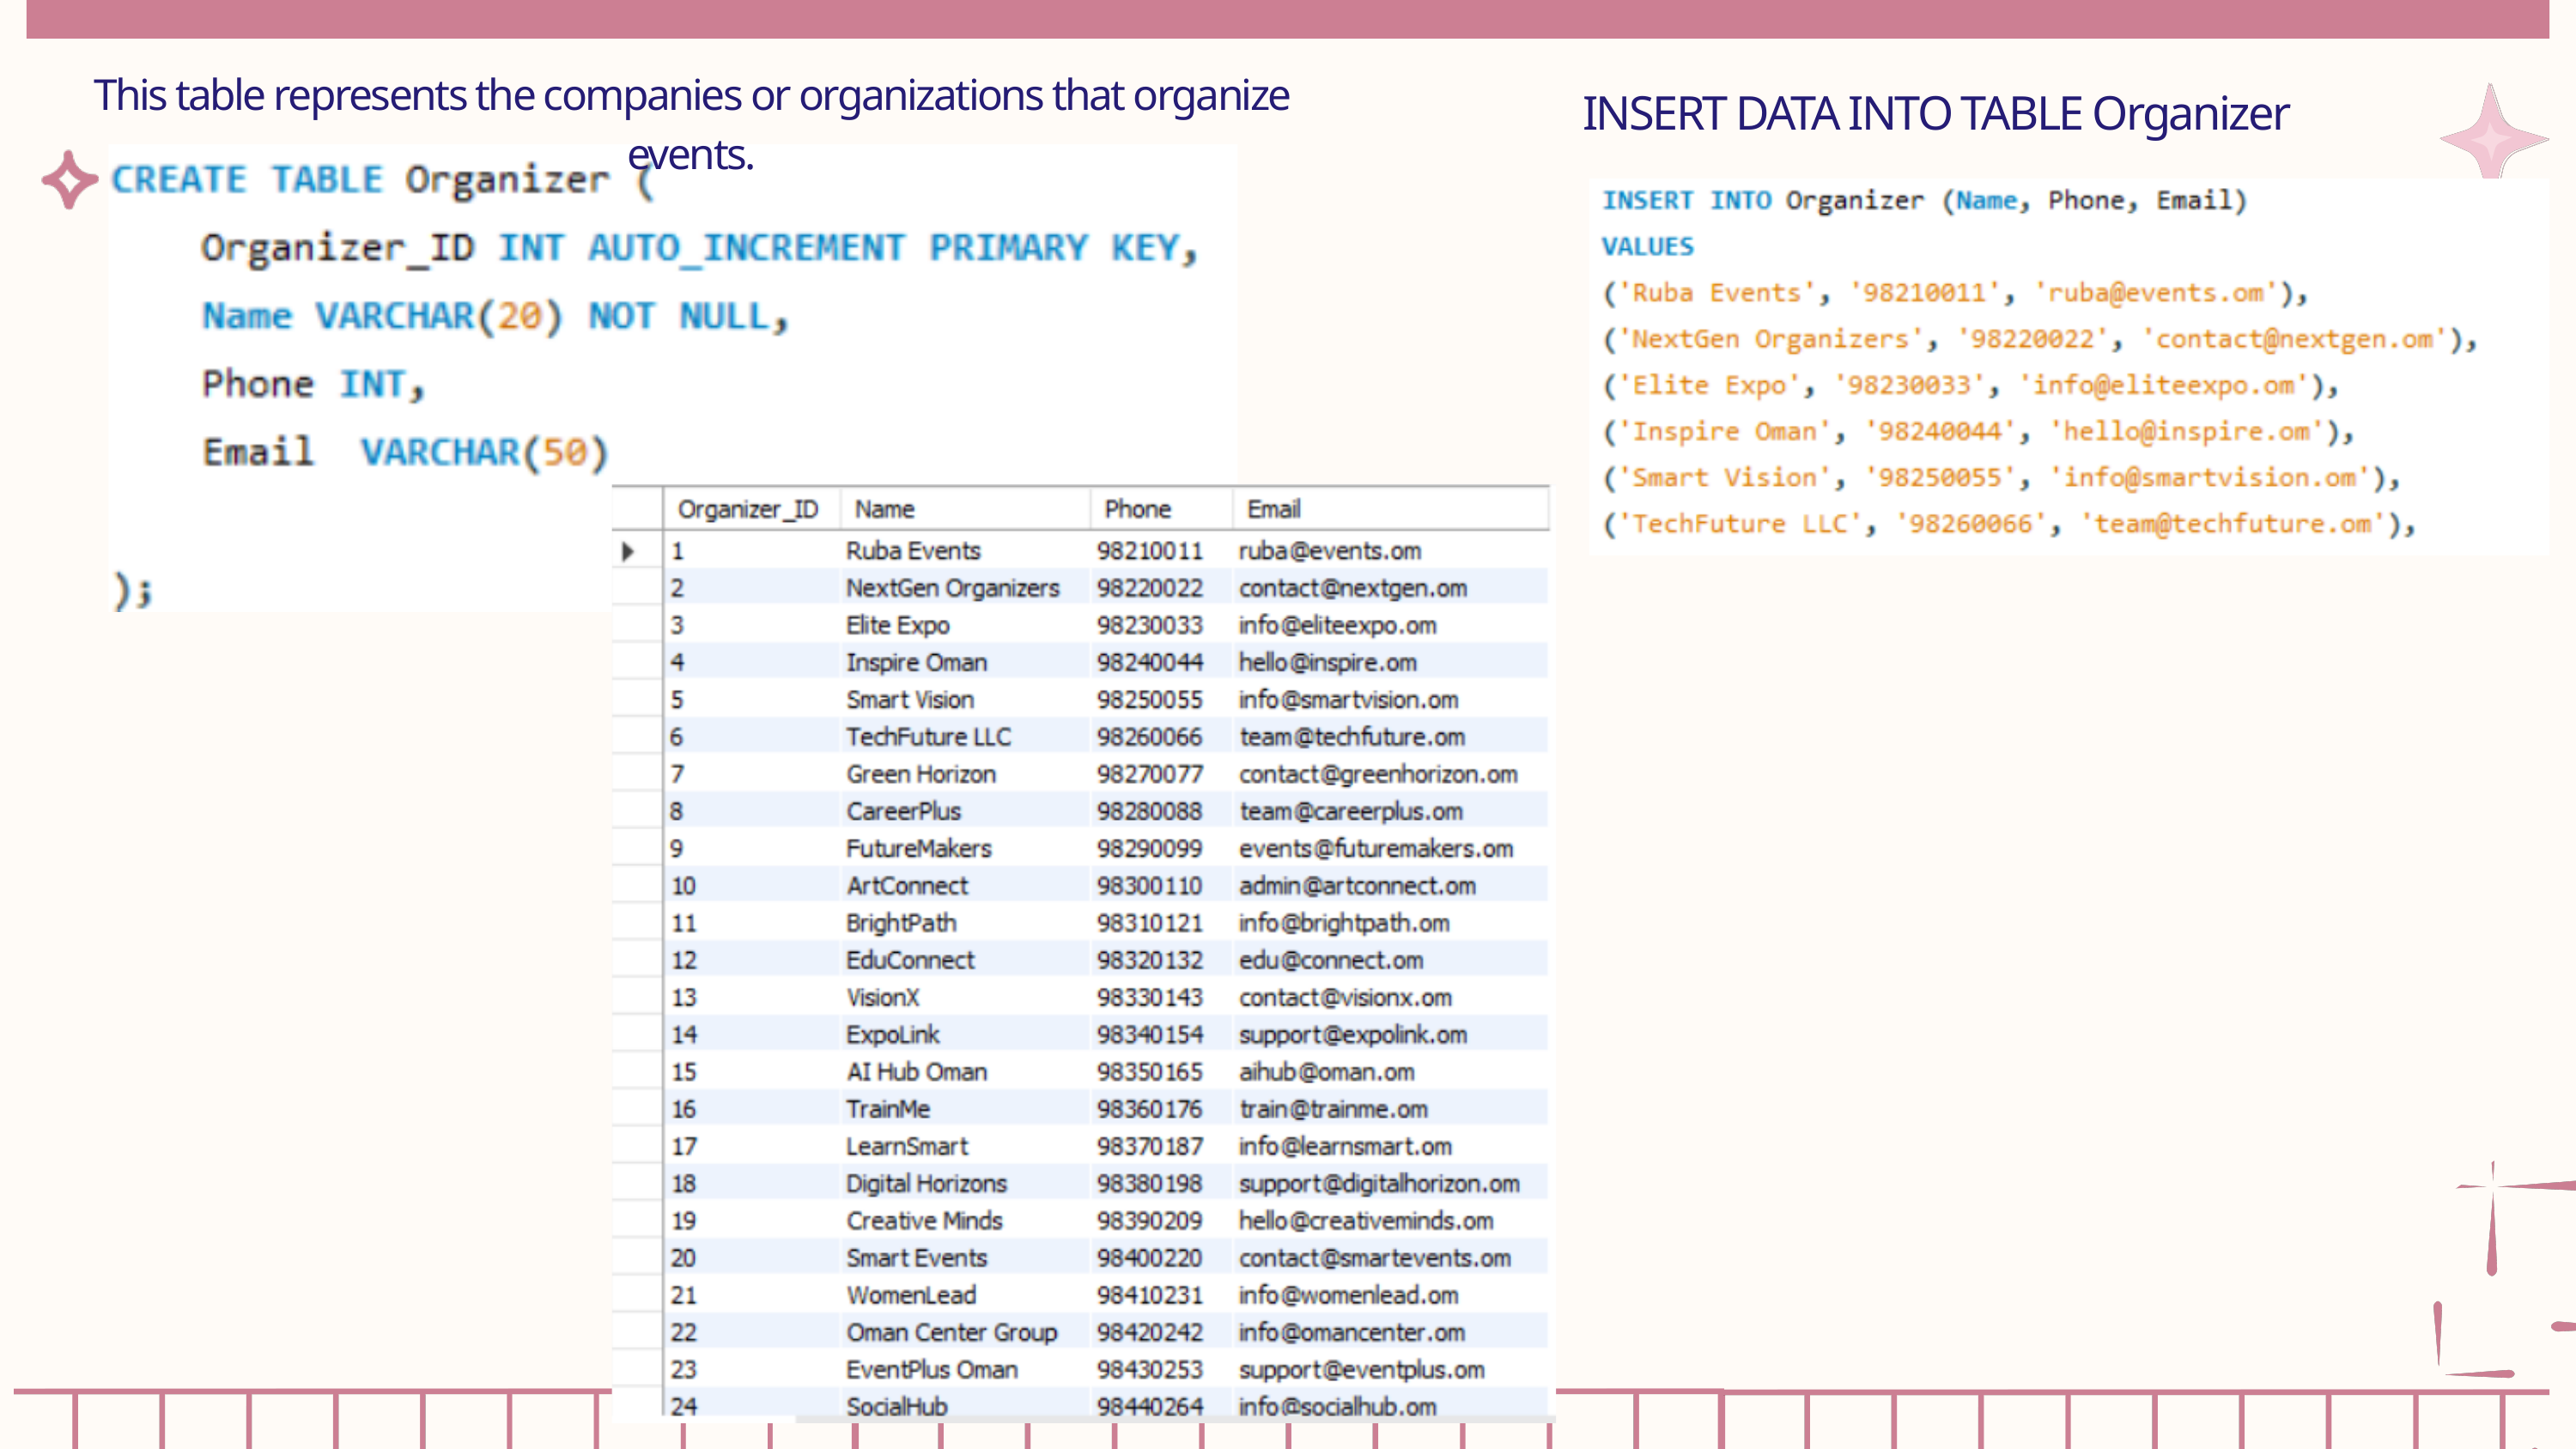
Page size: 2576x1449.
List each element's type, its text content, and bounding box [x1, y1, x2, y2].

text_box [1717, 1389, 2499, 1449]
text_box [611, 484, 1557, 1423]
text_box This table represents the companies or organizations that organize events. [26, 59, 1358, 179]
text_box [33, 179, 108, 214]
text_box [2439, 82, 2550, 179]
text_box INSERT DATA INTO TABLE Organizer [1555, 74, 2329, 140]
text_box [1589, 179, 2550, 555]
text_box [26, 0, 2550, 39]
text_box [2360, 1101, 2576, 1449]
text_box [14, 1388, 851, 1449]
text_box [108, 179, 1238, 612]
text_box [851, 1388, 1726, 1449]
